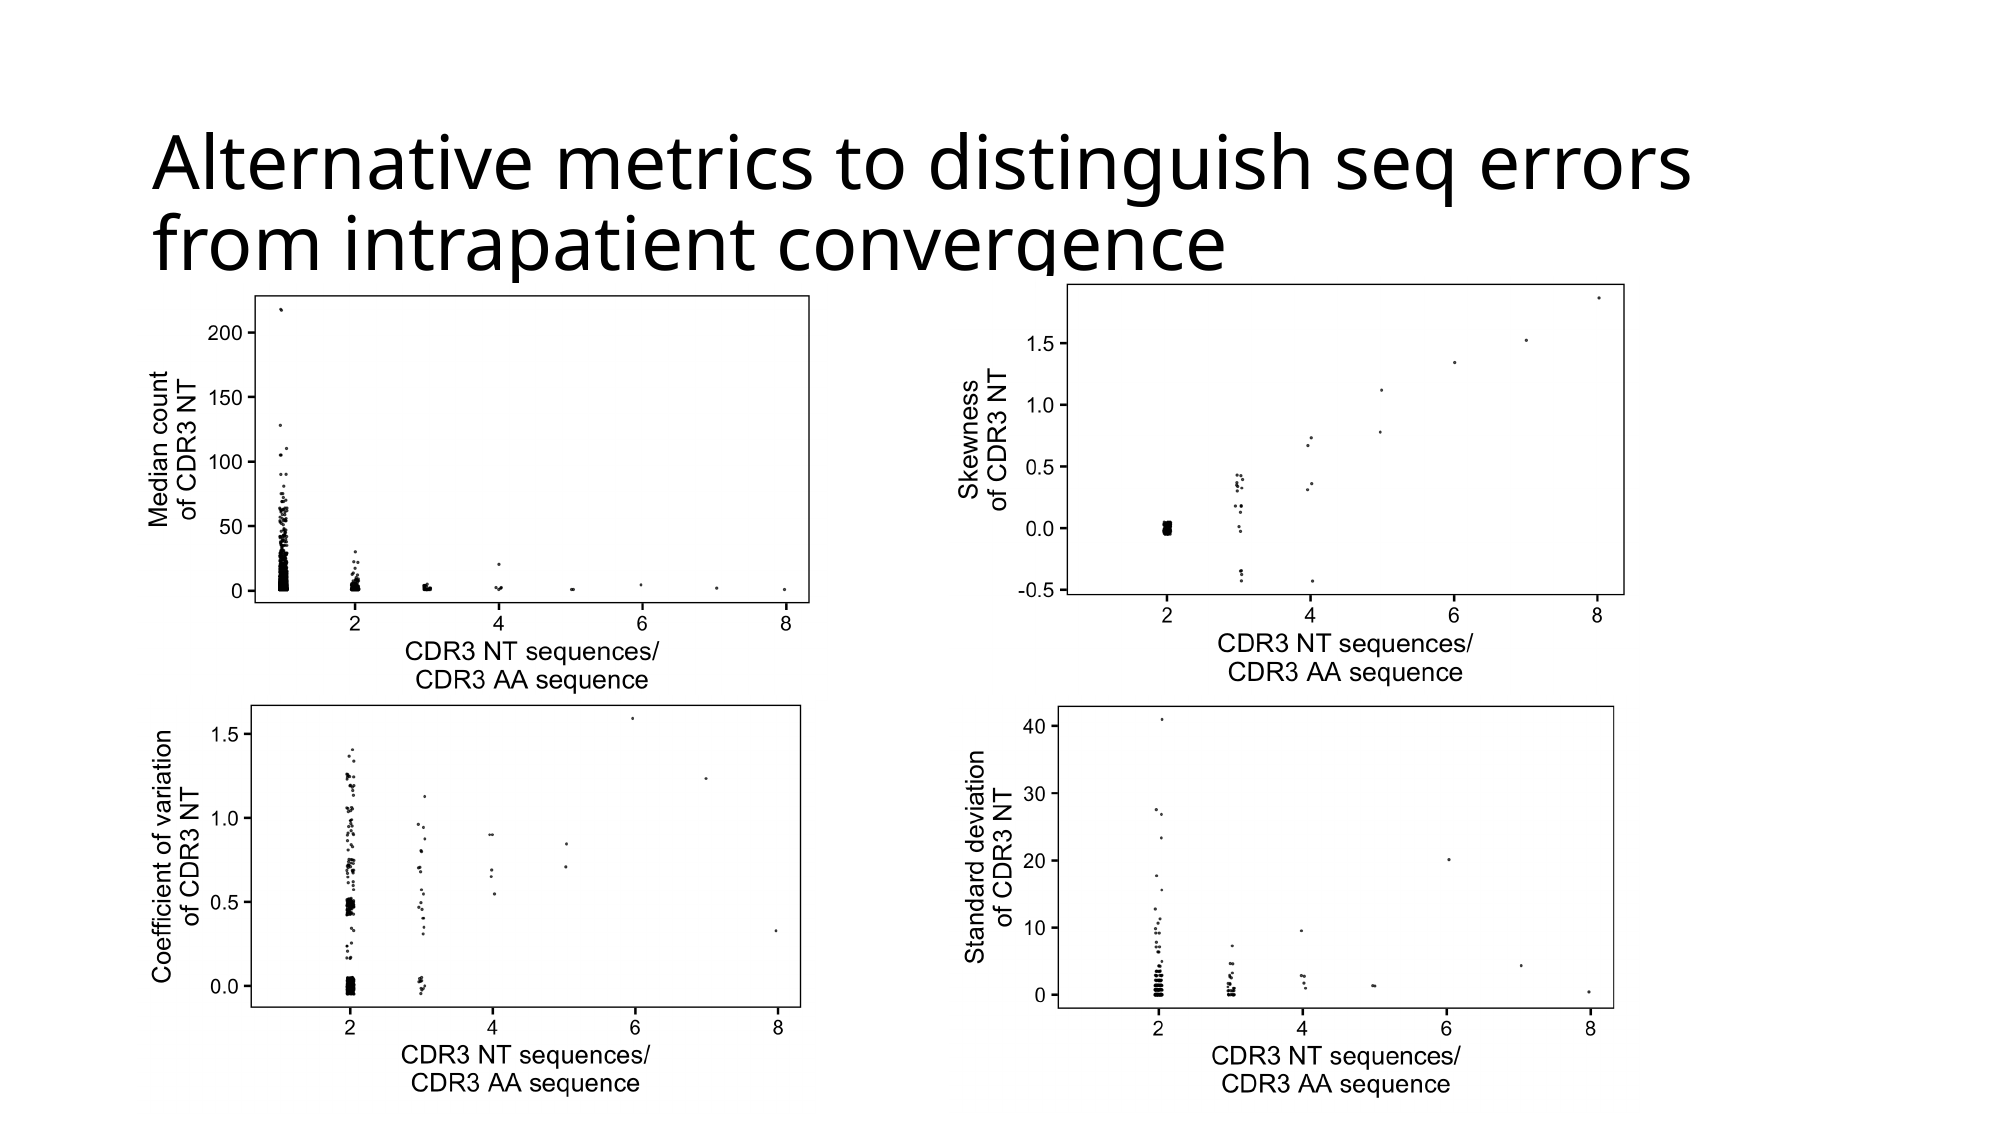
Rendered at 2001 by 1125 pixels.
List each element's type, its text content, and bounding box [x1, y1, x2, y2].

picture [949, 276, 1640, 1113]
title Alternative metrics to distinguish seq errors from intrapatient convergence [137, 97, 1863, 315]
picture [137, 283, 828, 1114]
